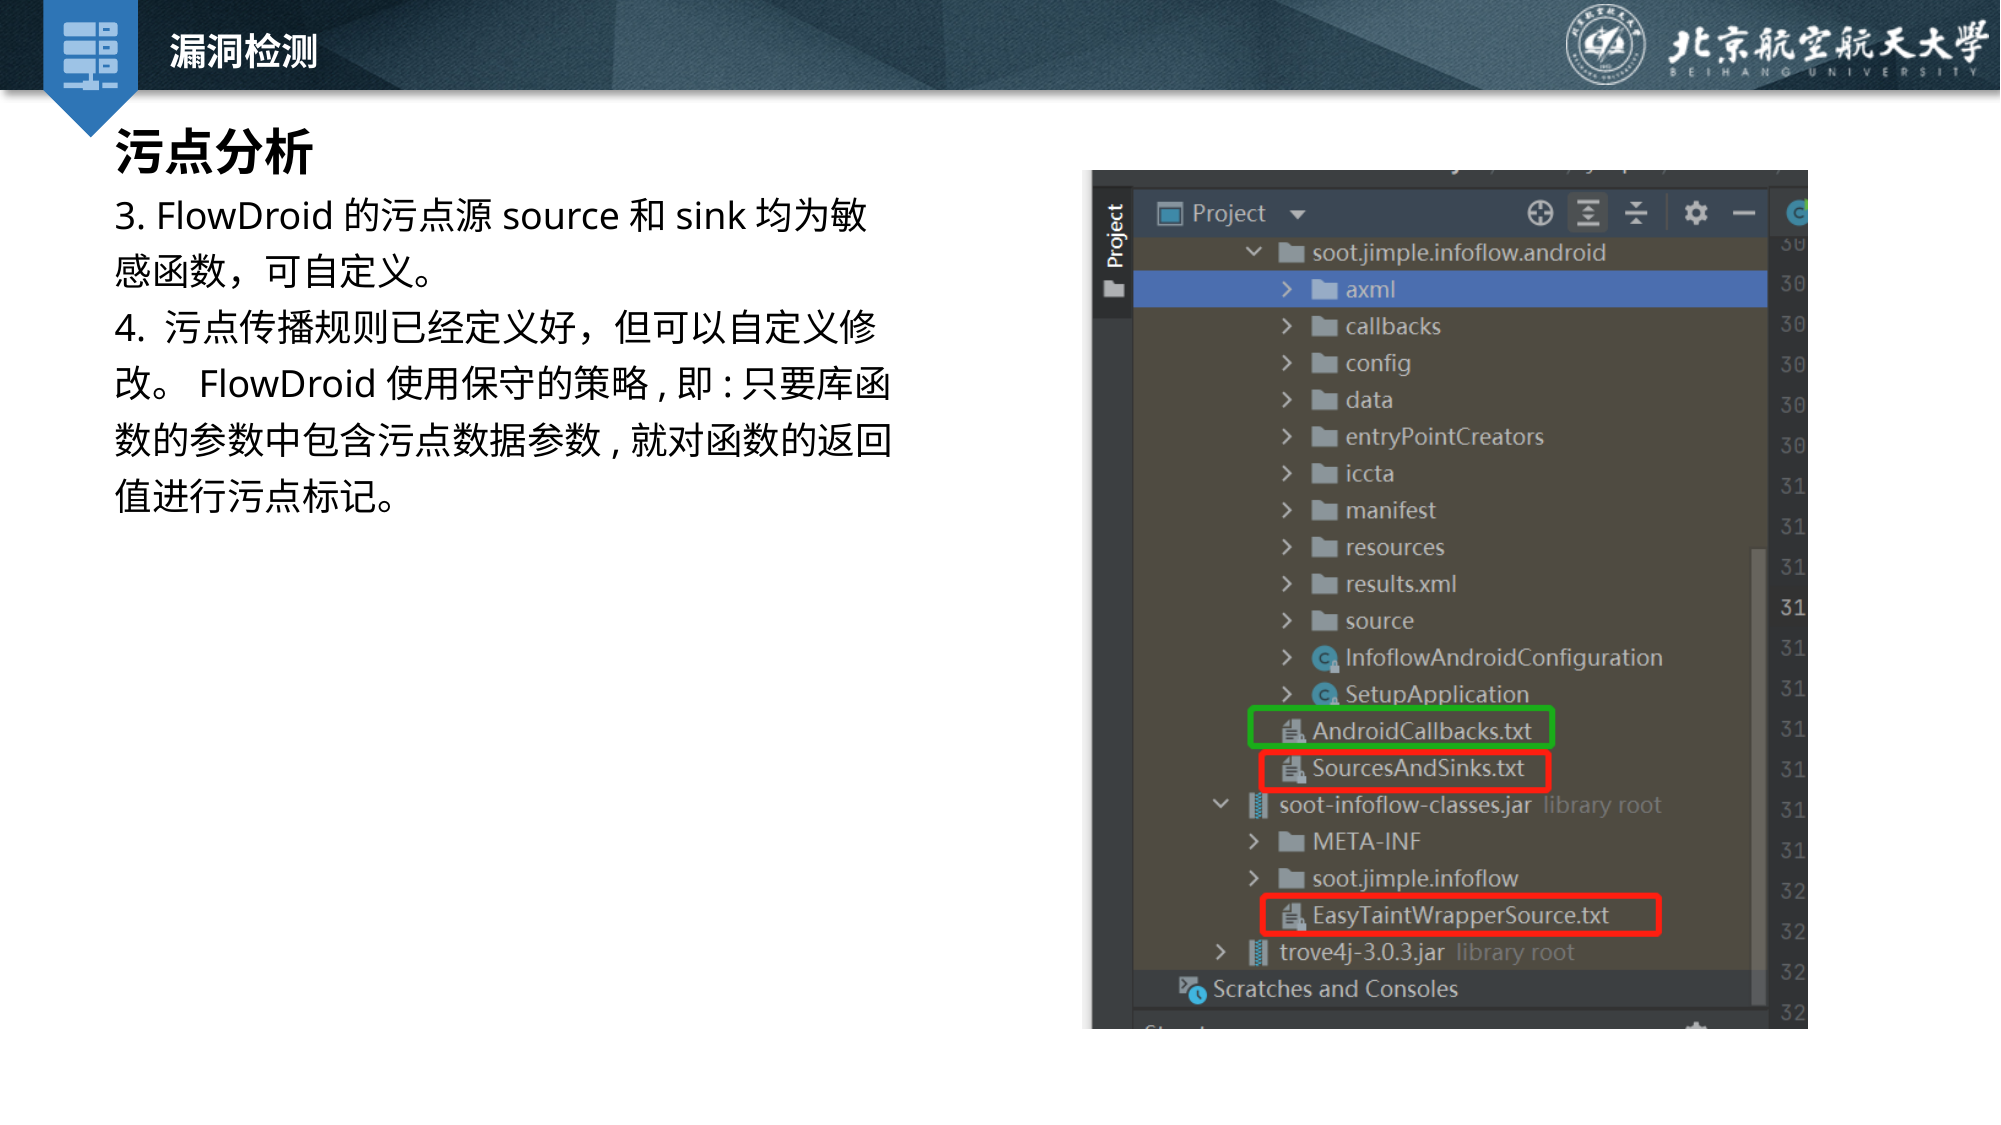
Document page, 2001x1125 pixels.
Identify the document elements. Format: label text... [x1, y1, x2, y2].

text_box [138, 0, 2000, 91]
text_box 漏洞检测 [158, 22, 517, 79]
picture [1566, 4, 1989, 85]
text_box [43, 0, 138, 138]
picture [1081, 170, 1808, 1029]
text_box 污点分析 3. FlowDroid的污点源source和sink均为敏感函数，可自定义。 4. 污点传播规则已经定义好，但可以自定义修改。FlowDroid使用保守的策略,即:只要库函数的参数中包含污点数据参数,就对函数的返回值进行污点标记。 [43, 98, 914, 582]
text_box [0, 0, 43, 91]
